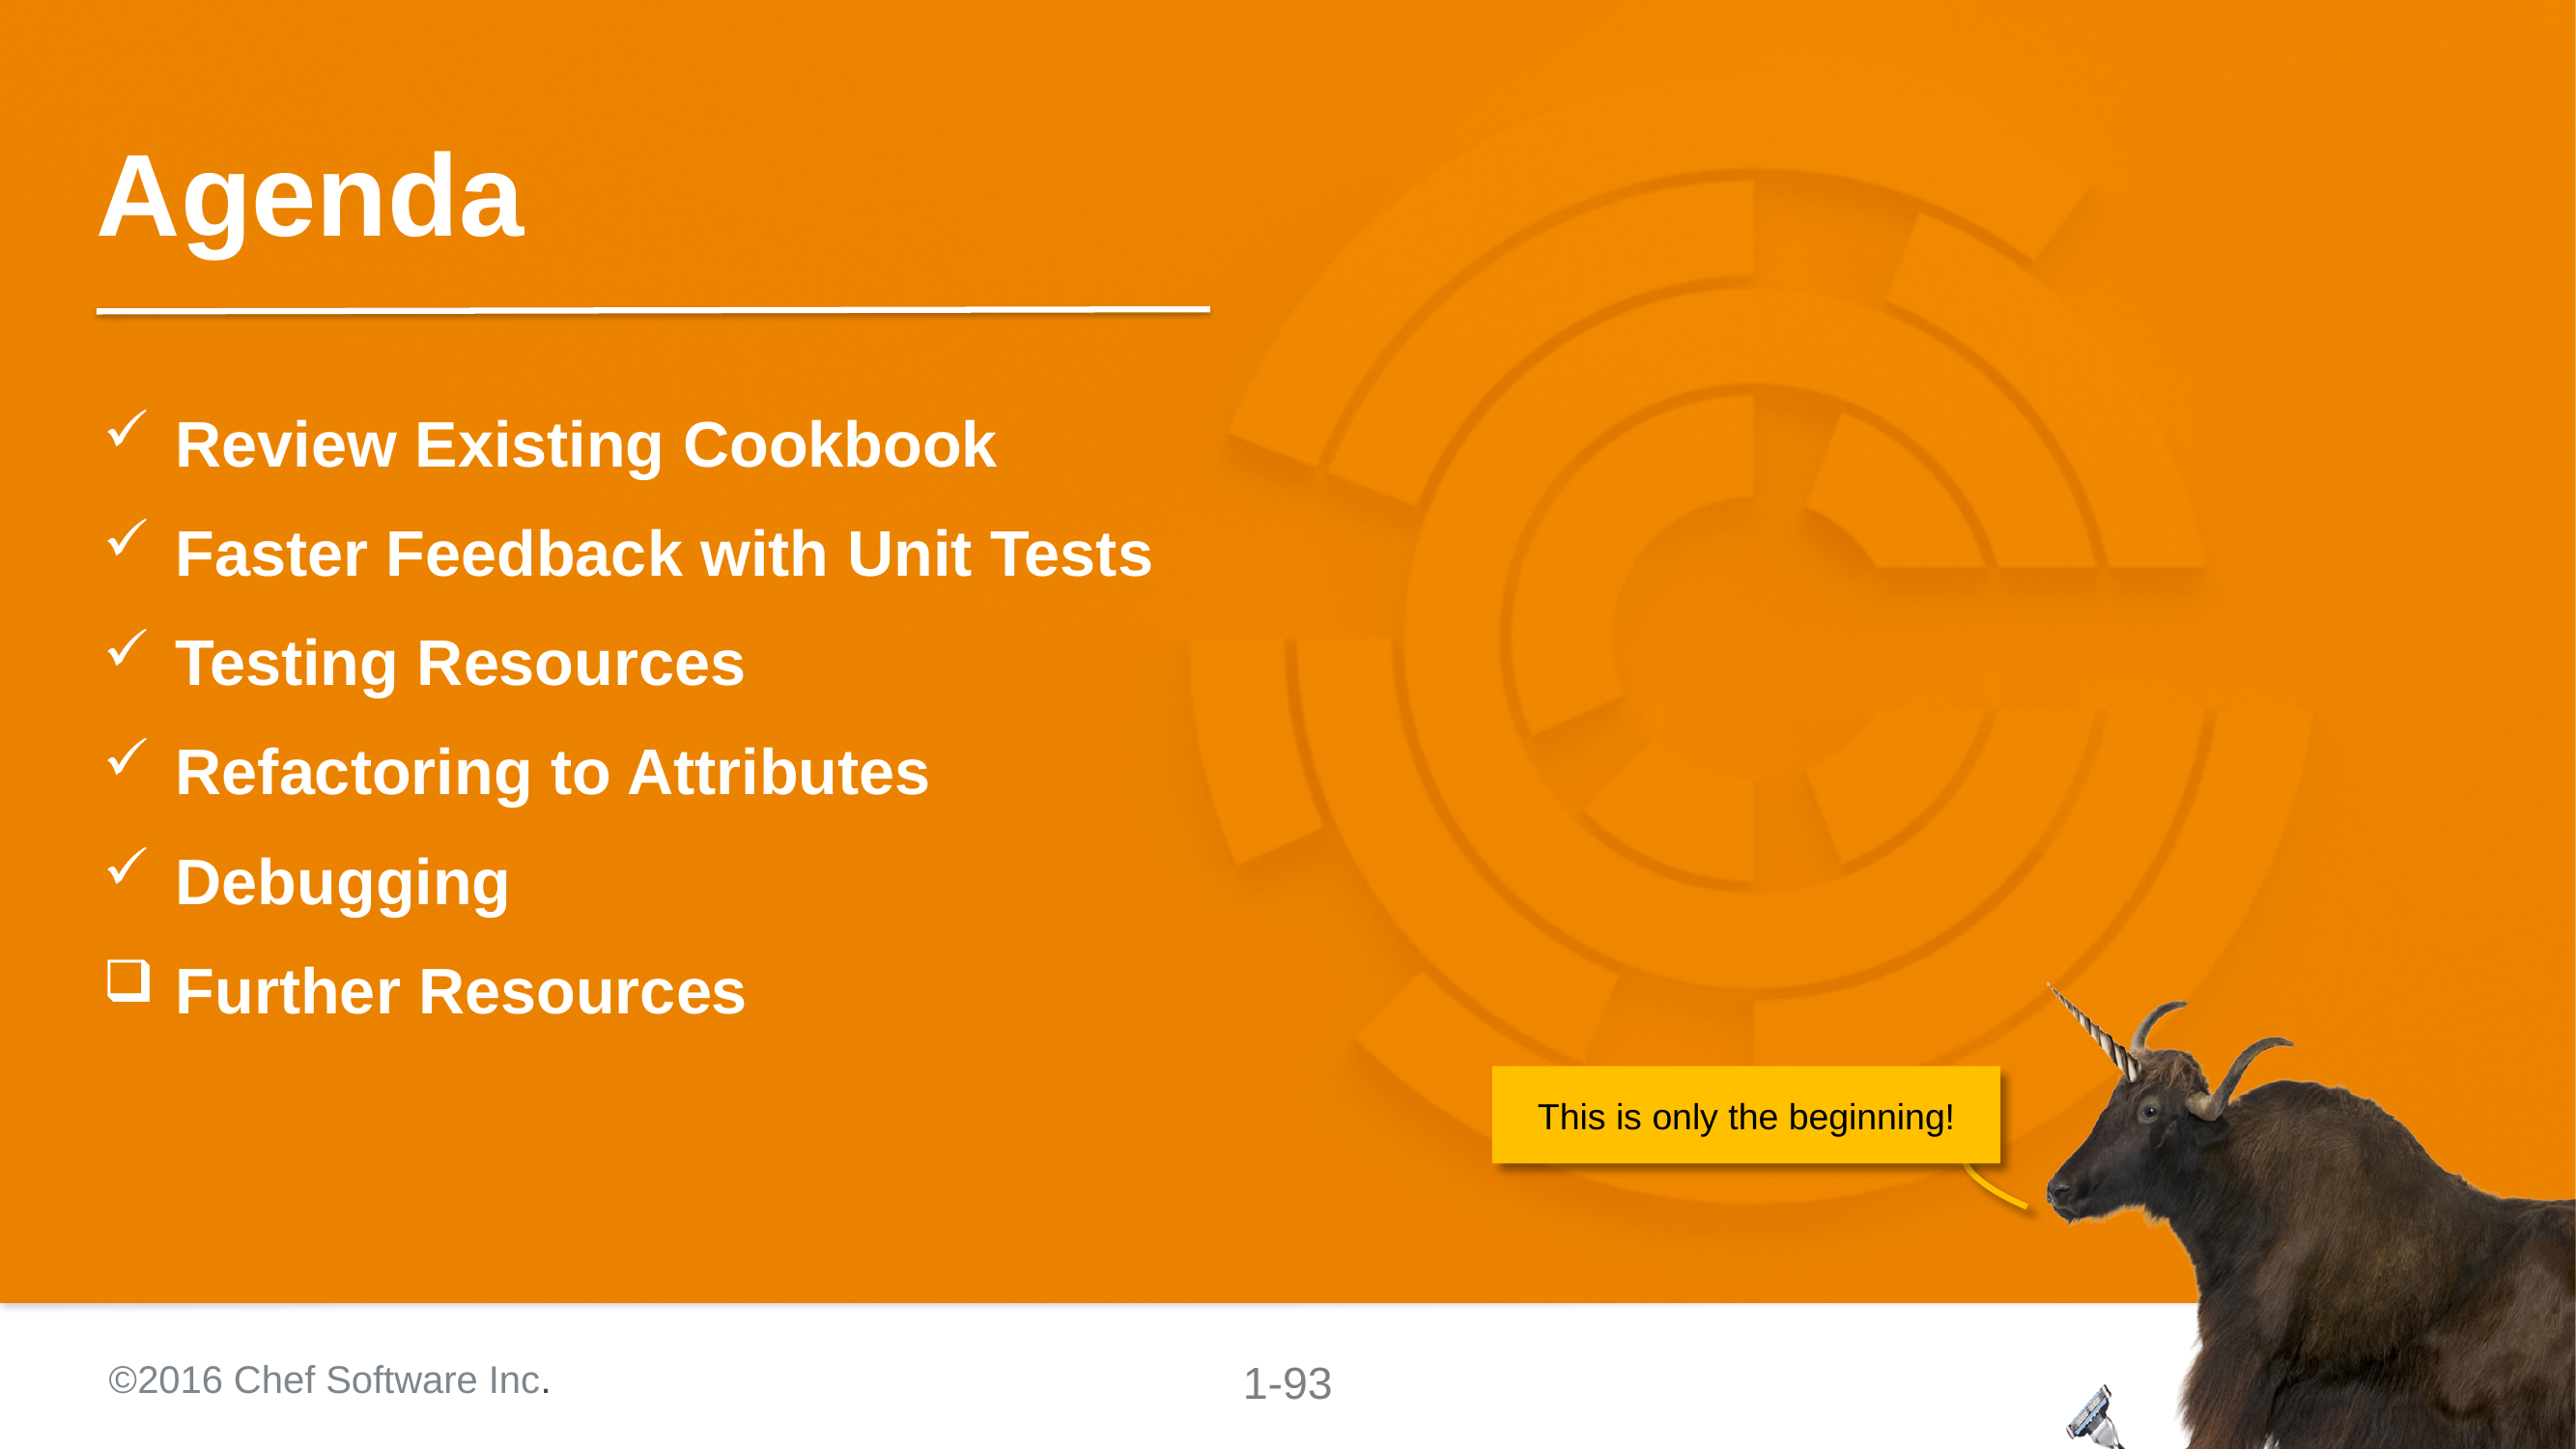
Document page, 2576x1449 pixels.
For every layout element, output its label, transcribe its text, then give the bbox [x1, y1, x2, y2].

picture [0, 0, 2576, 1449]
text_box This is only the beginning! [1491, 1065, 1942, 1164]
list Review Existing Cookbook Faster Feedback with Unit Tests Testing Resources Refactoring to Attributes Debugging Further Resources [102, 402, 1210, 1142]
title Agenda [96, 135, 1210, 268]
